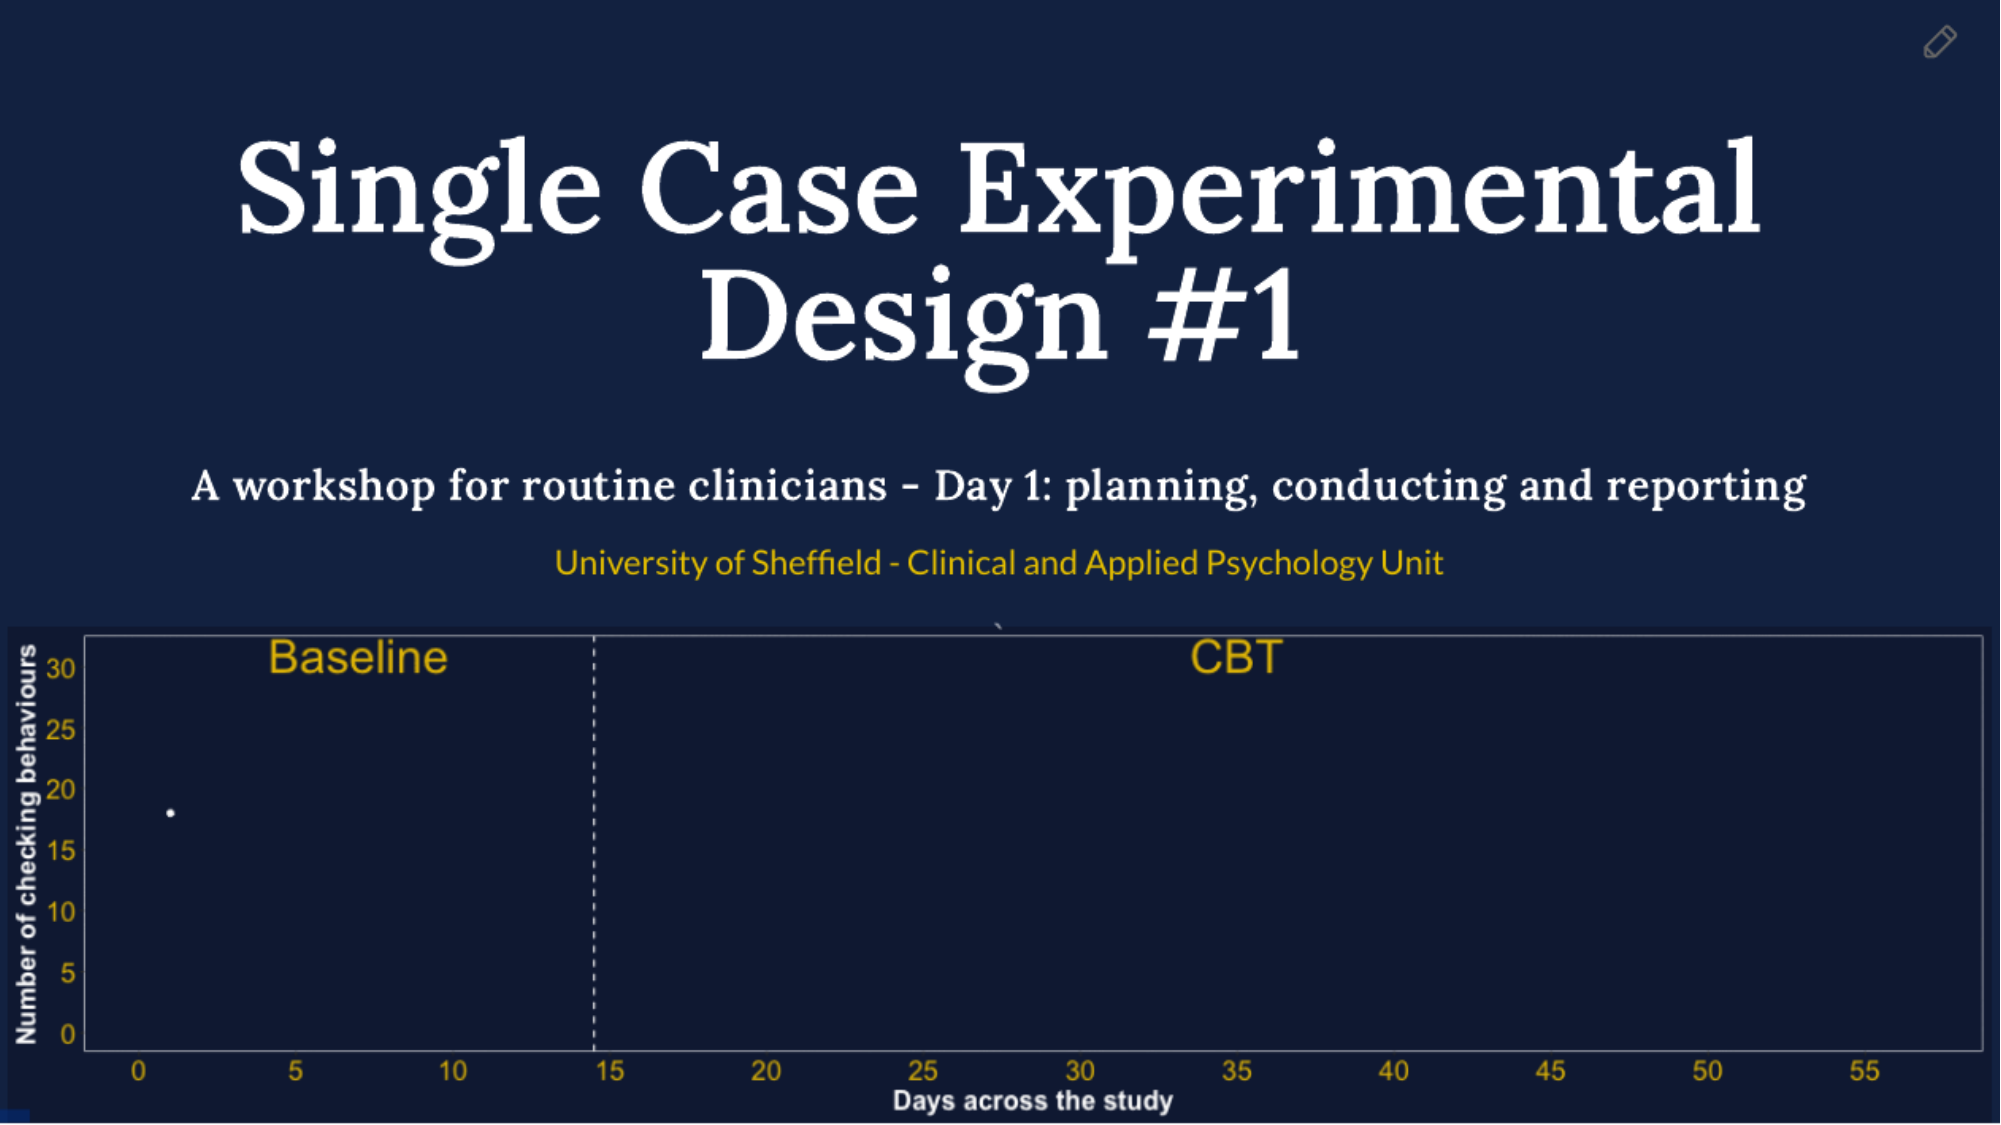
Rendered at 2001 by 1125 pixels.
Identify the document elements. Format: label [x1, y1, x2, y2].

list [0, 0, 2000, 1125]
